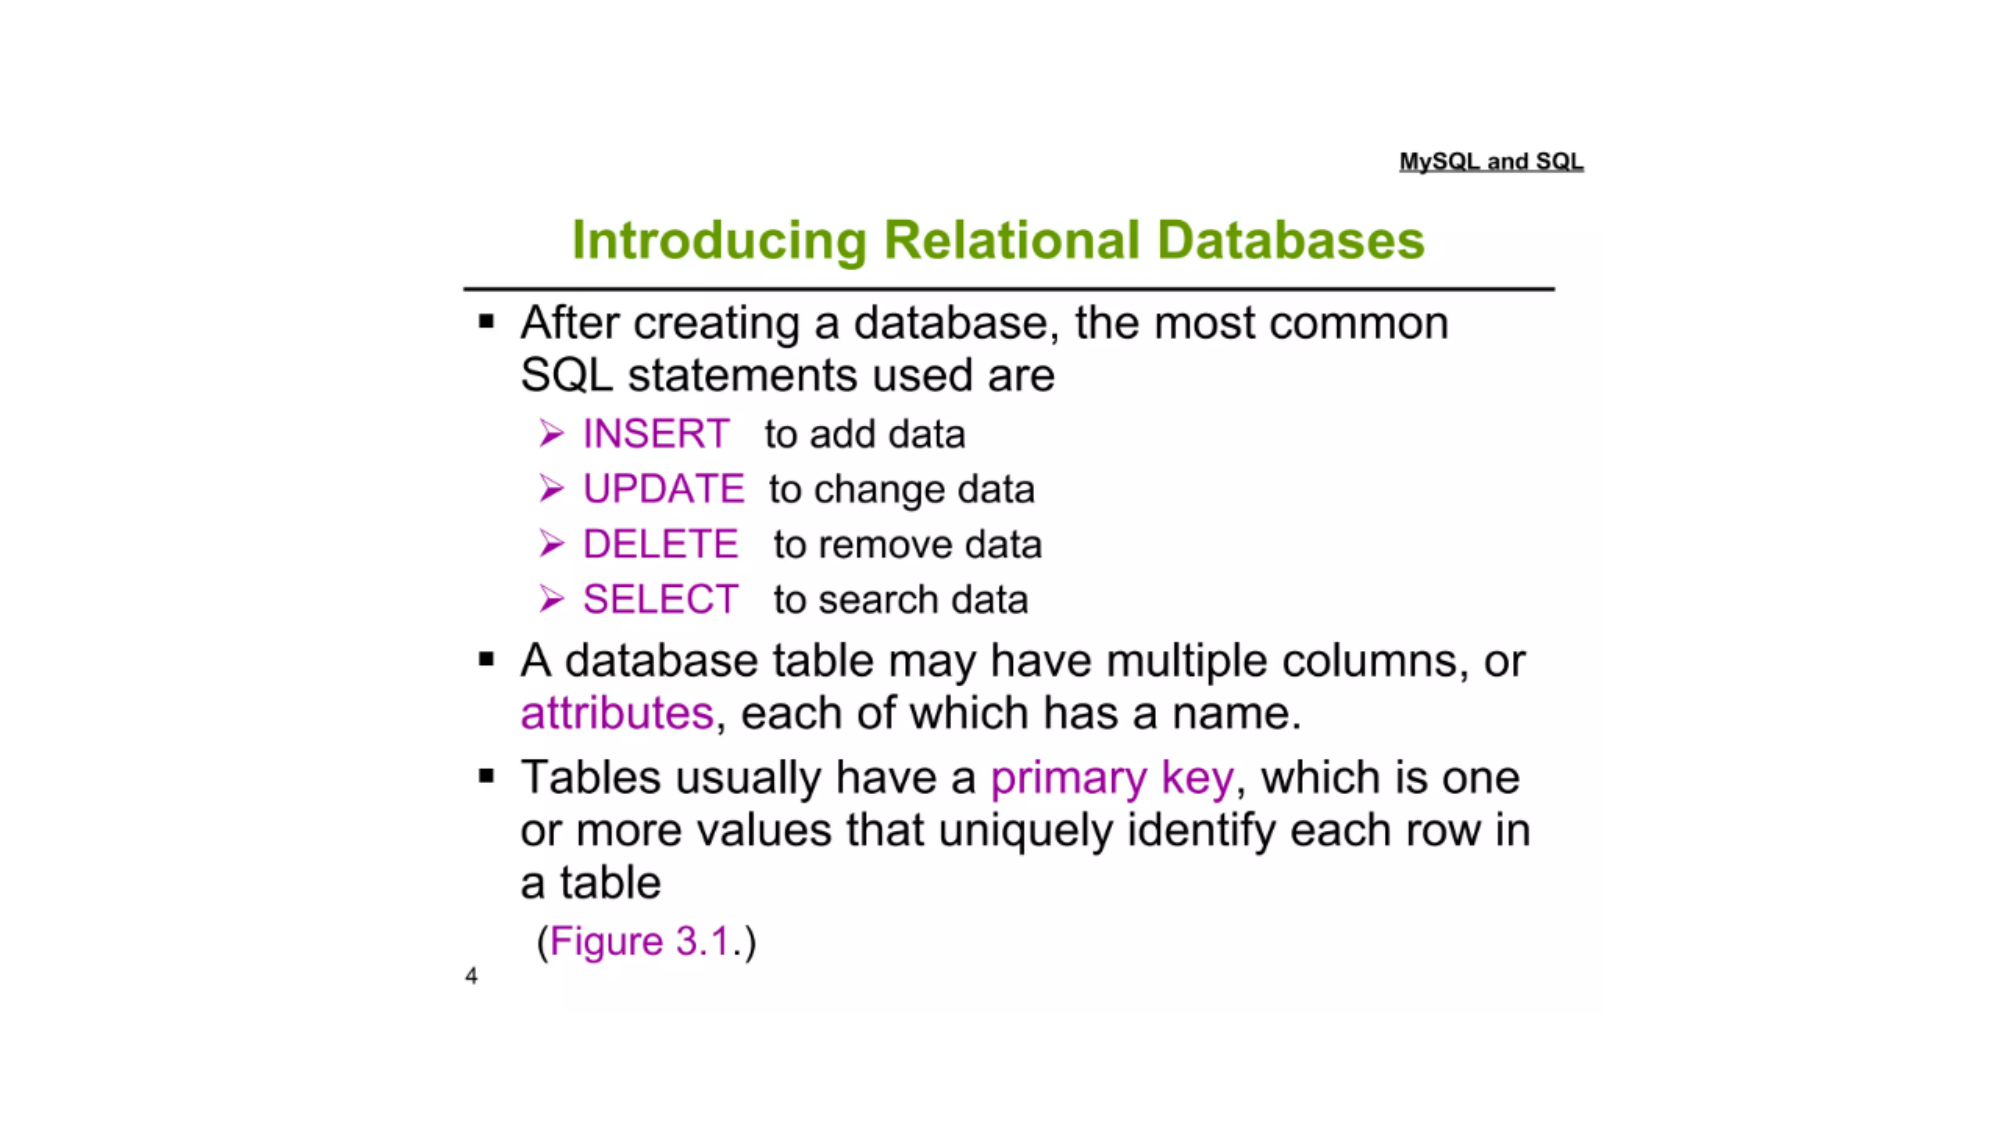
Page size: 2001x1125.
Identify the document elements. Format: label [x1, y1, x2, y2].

picture [408, 138, 1605, 1014]
